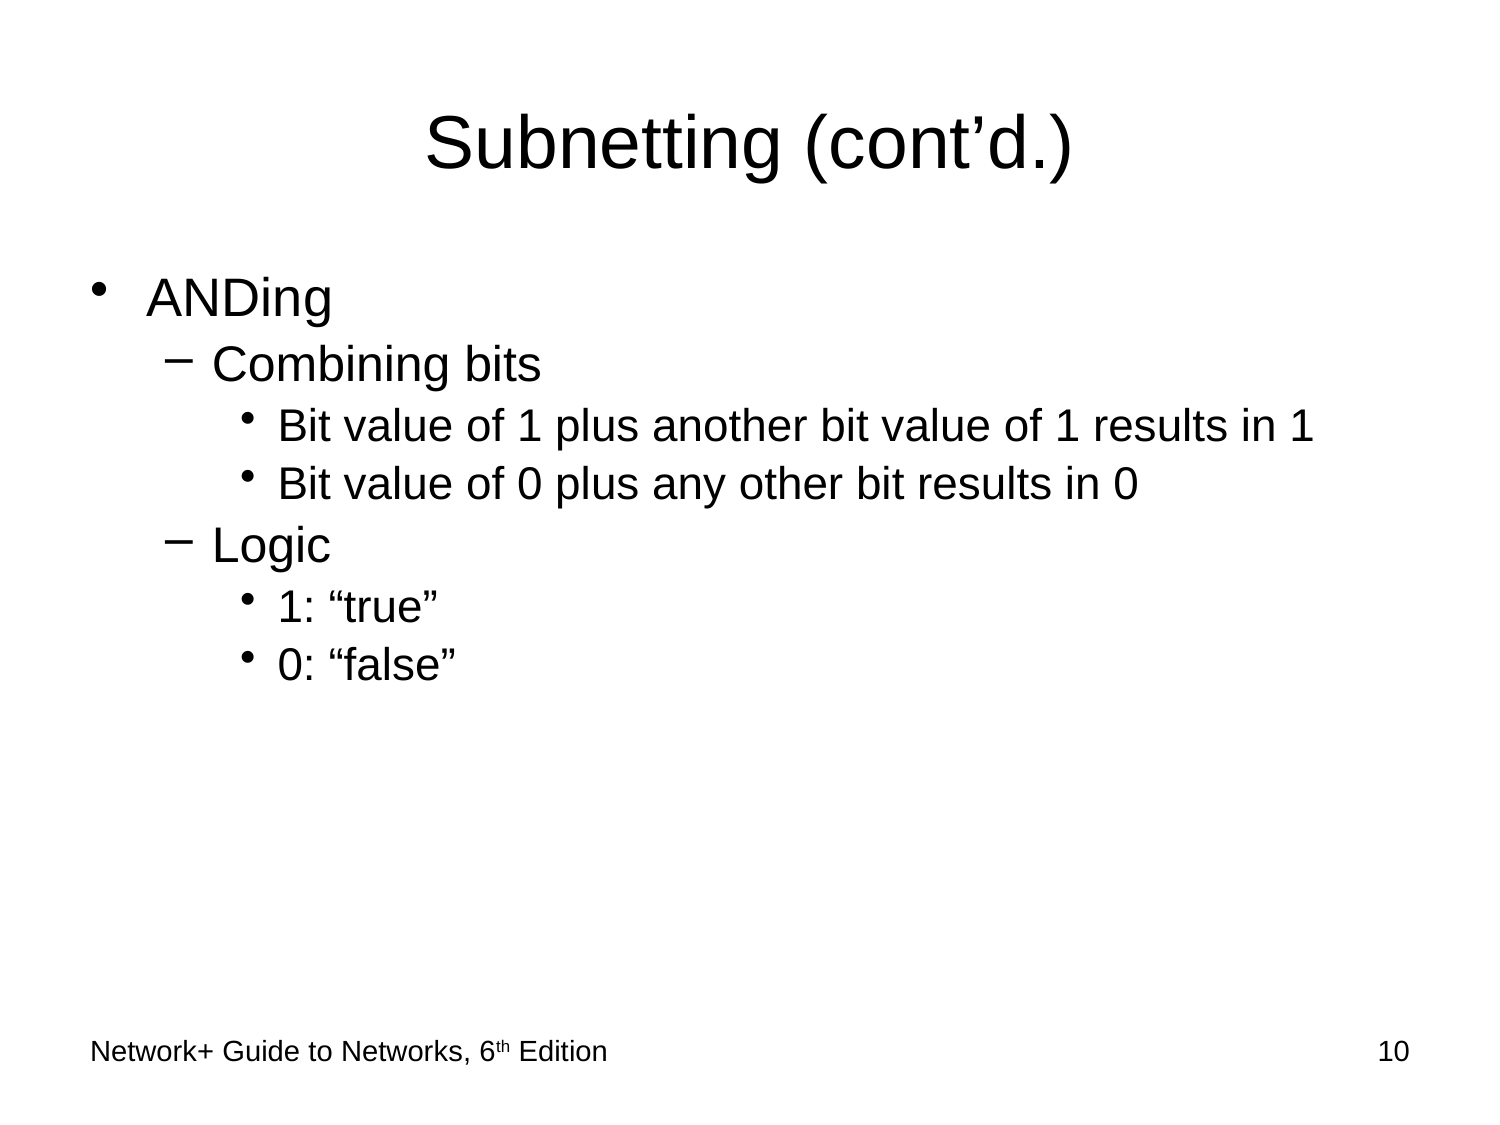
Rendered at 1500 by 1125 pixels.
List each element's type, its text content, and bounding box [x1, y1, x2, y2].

footer Network+ Guide to Networks, 6th Edition [74, 1024, 988, 1103]
list ANDing Combining bits Bit value of 1 plus another bit value of 1 results in 1 Bit value of 0 plus any other bit results in 0 Logic 1: “true” 0: “false” [75, 262, 1425, 1005]
title Subnetting (cont’d.) [75, 45, 1425, 233]
slide_number 10 [1074, 1024, 1426, 1103]
